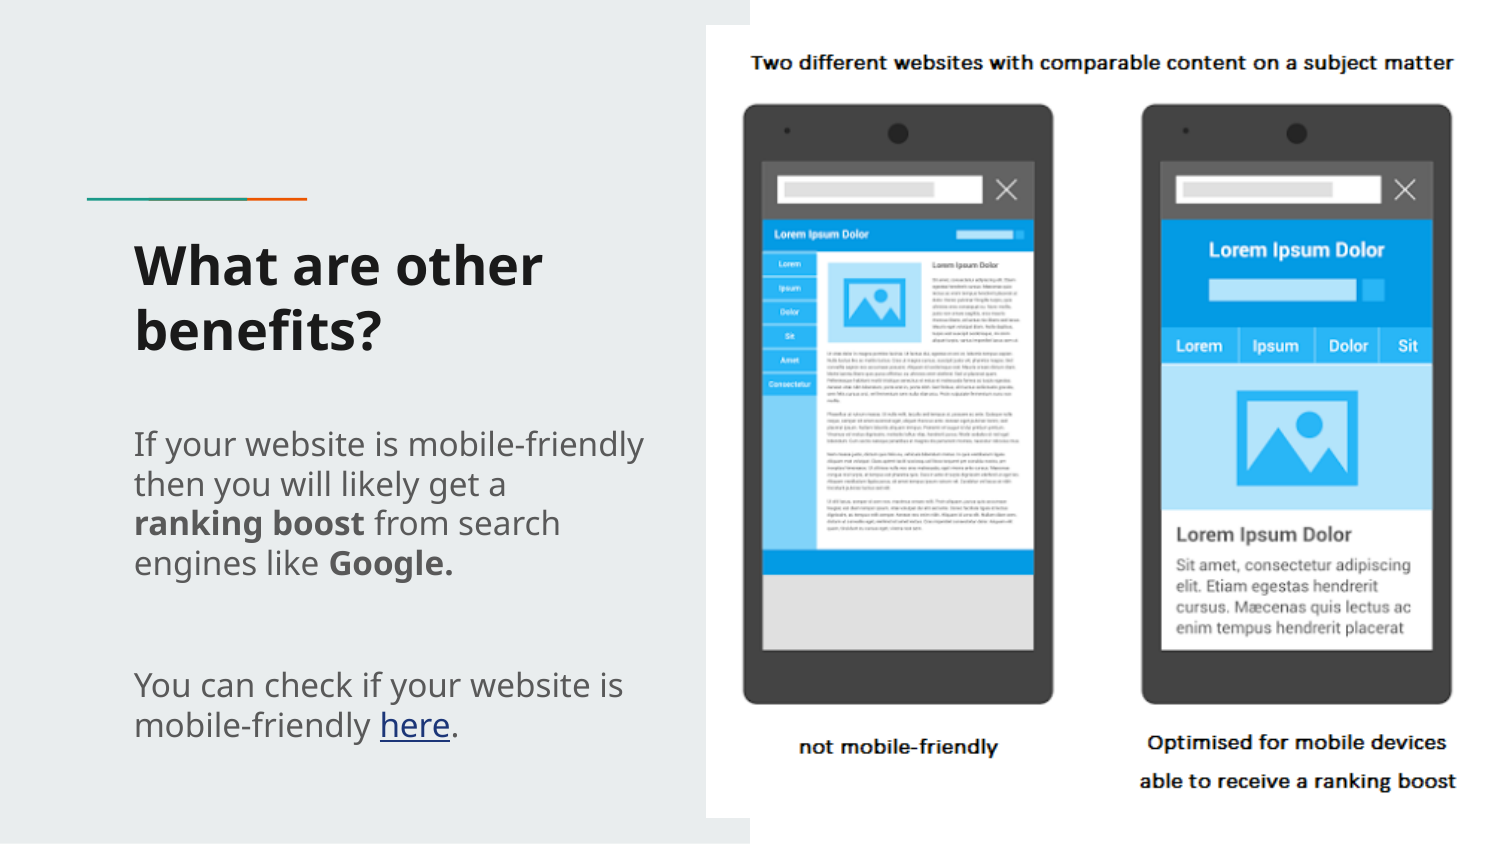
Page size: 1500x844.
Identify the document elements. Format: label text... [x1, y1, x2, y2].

subtitle If your website is mobile-friendly then you will likely get a ranking boost from search engines like Google. You can check if your website is mobile-friendly here. [118, 407, 661, 533]
title What are other benefits? [119, 216, 662, 494]
picture [706, 25, 1491, 818]
